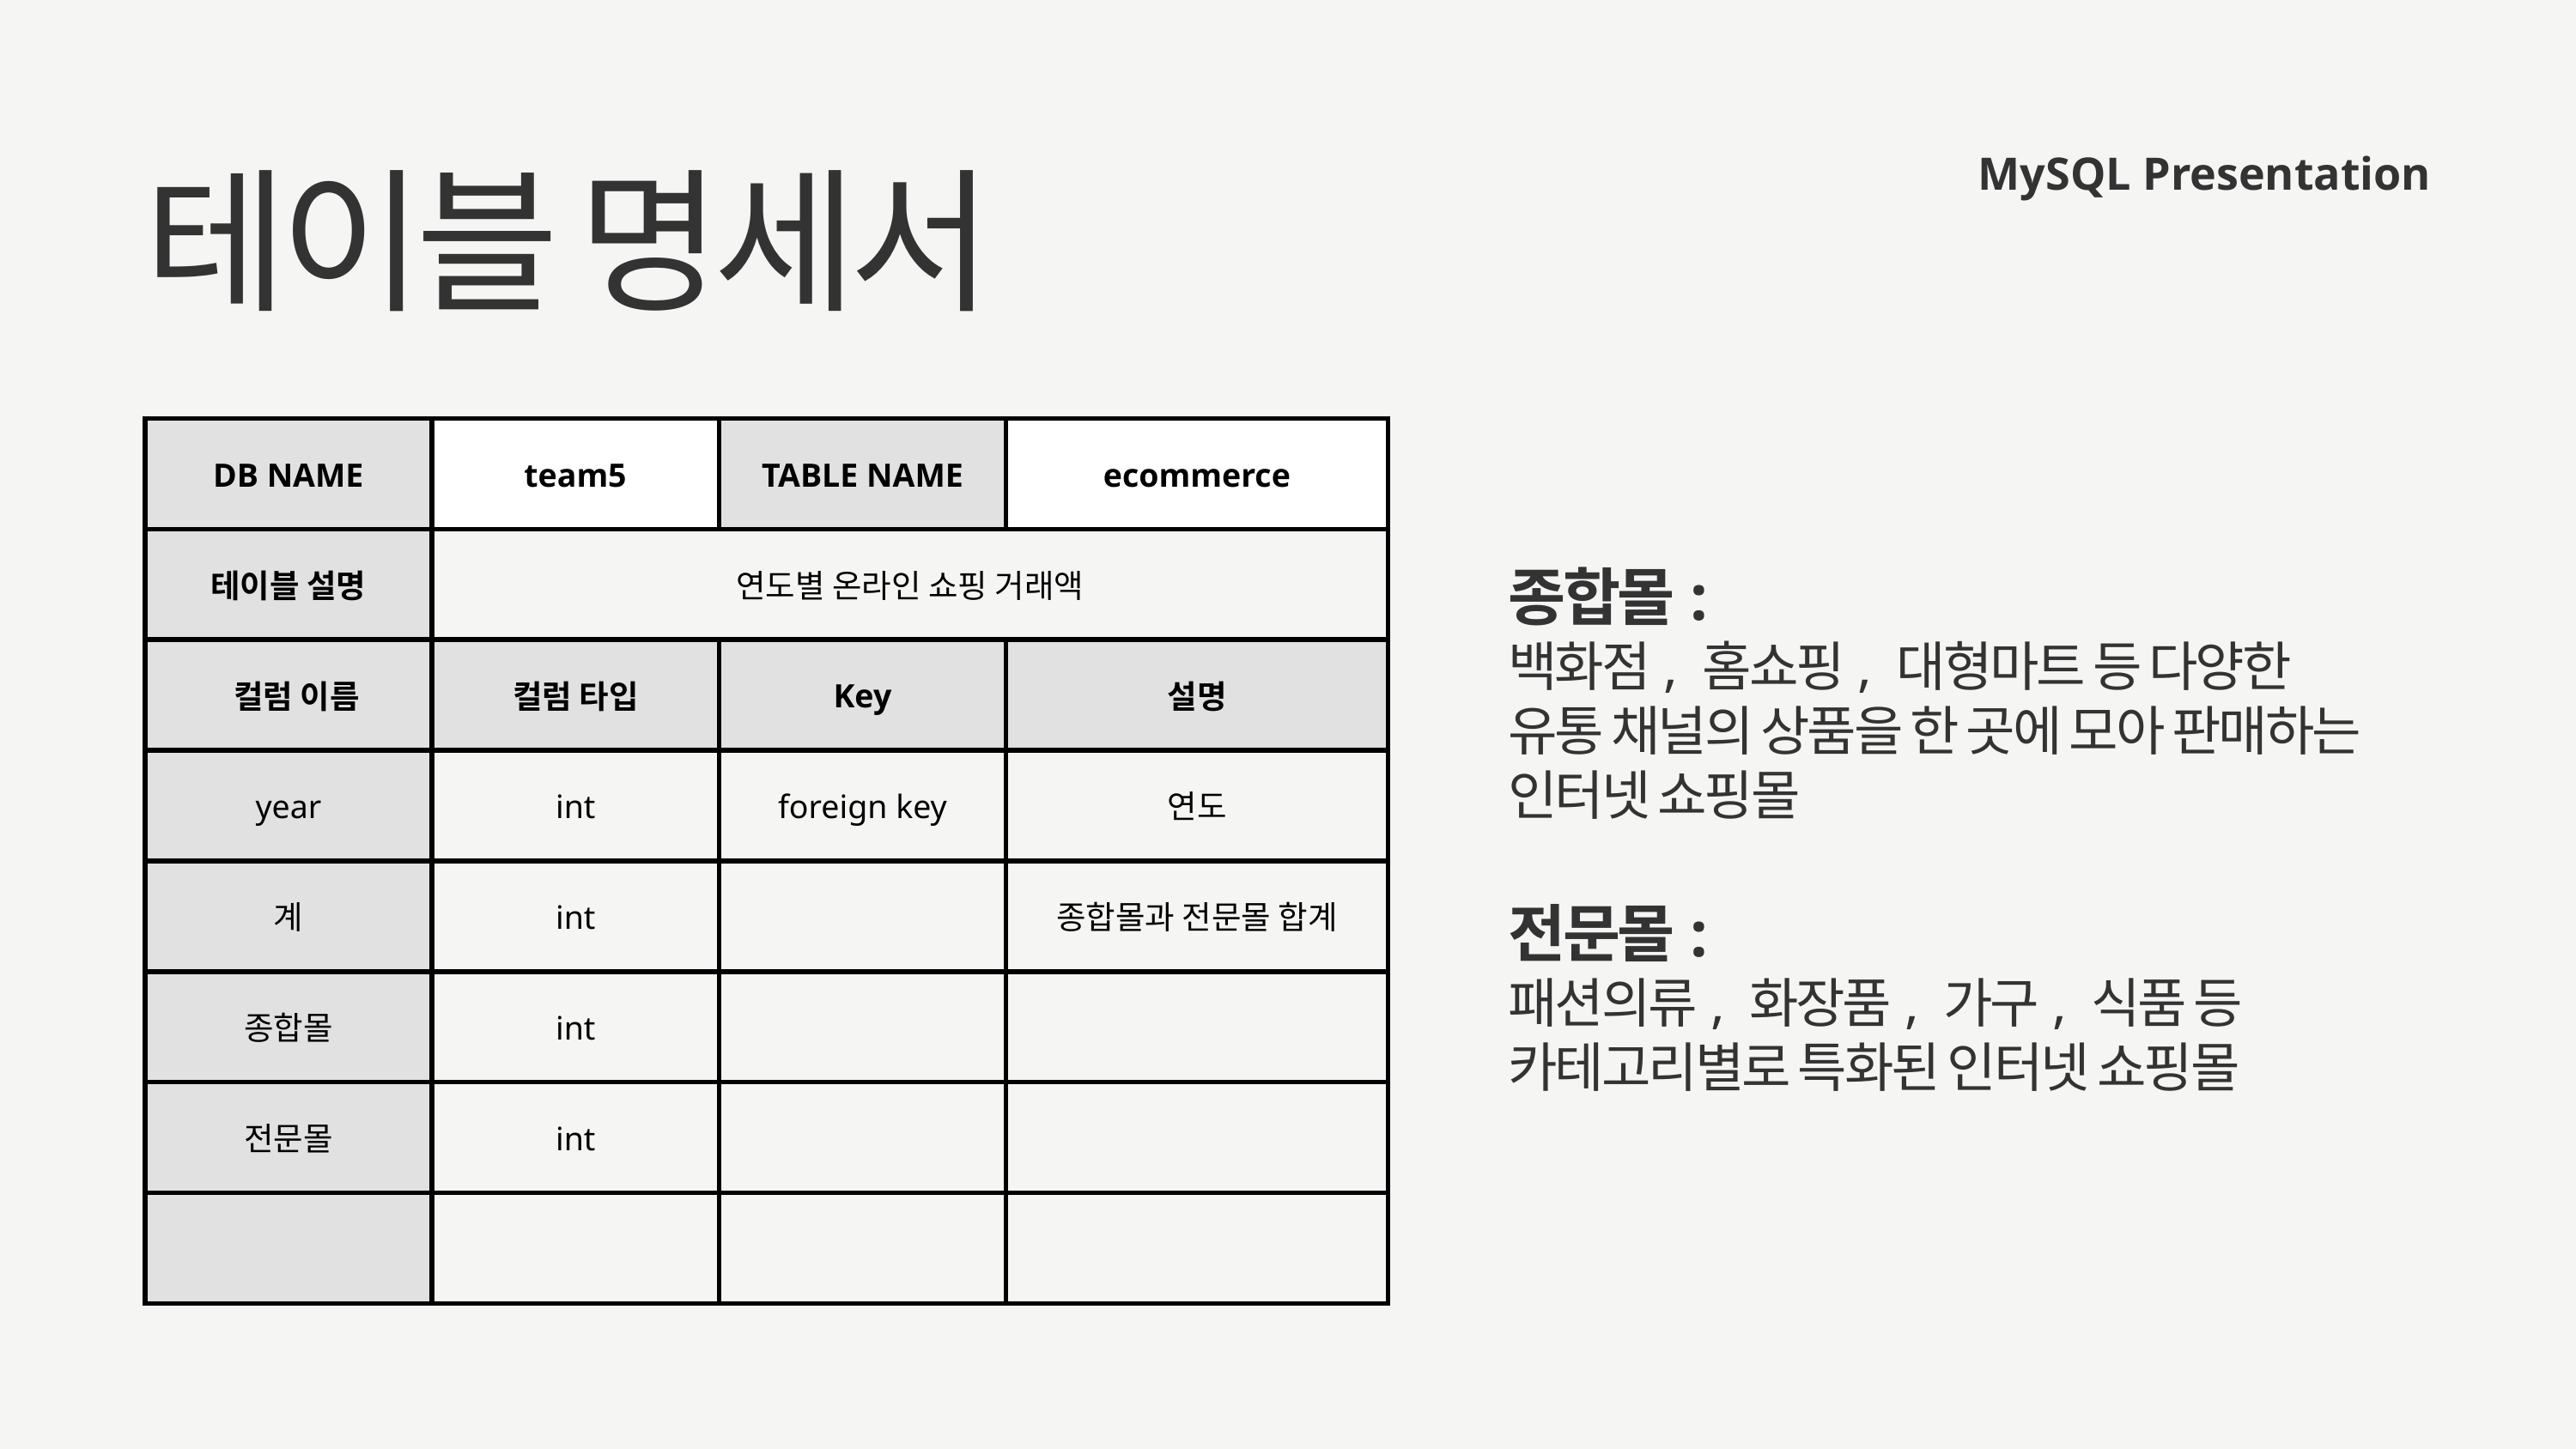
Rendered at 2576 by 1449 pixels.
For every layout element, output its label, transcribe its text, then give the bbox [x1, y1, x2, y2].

table_cell 전문몰 [148, 1084, 429, 1191]
table_cell [721, 864, 1004, 969]
table_cell int [434, 753, 717, 858]
text_box 전문몰: 패션의류, 화장품, 가구, 식품 등 카테고리별로 특화된 인터넷 쇼핑몰 [1508, 894, 2385, 1099]
table_cell 테이블 설명 [148, 531, 429, 637]
text_box 테이블 명세서 [144, 143, 1722, 330]
table_cell Key [721, 642, 1004, 748]
table_cell [148, 1195, 429, 1301]
table_header TABLE NAME [721, 421, 1004, 527]
table_cell 종합몰과 전문몰 합계 [1008, 864, 1386, 969]
table_cell [1008, 974, 1386, 1080]
table_cell year [148, 753, 429, 858]
table_cell 설명 [1008, 642, 1386, 748]
table_cell [721, 974, 1004, 1080]
table_cell foreign key [721, 753, 1004, 858]
table_cell 컬럼 타입 [434, 642, 717, 748]
table_cell [434, 1195, 717, 1301]
table_cell [1008, 1084, 1386, 1191]
table_cell 연도 [1008, 753, 1386, 858]
table_cell [1008, 1195, 1386, 1301]
table_cell int [434, 1084, 717, 1191]
table_header ecommerce [1008, 421, 1386, 527]
text_box MySQL Presentation [1721, 136, 2432, 200]
table_header team5 [434, 421, 717, 527]
text_box 종합몰: 백화점, 홈쇼핑, 대형마트 등 다양한 유통 채널의 상품을 한 곳에 모아 판매하는 인터넷 쇼핑몰 [1508, 557, 2385, 826]
table_cell [721, 1084, 1004, 1191]
table_cell int [434, 864, 717, 969]
table_cell 종합몰 [148, 974, 429, 1080]
table_cell [721, 1195, 1004, 1301]
table_cell int [434, 974, 717, 1080]
table_cell 계 [148, 864, 429, 969]
table_header DB NAME [148, 421, 429, 527]
table_cell 컬럼 이름 [148, 642, 429, 748]
table_cell 연도별 온라인 쇼핑 거래액 [434, 531, 1386, 637]
